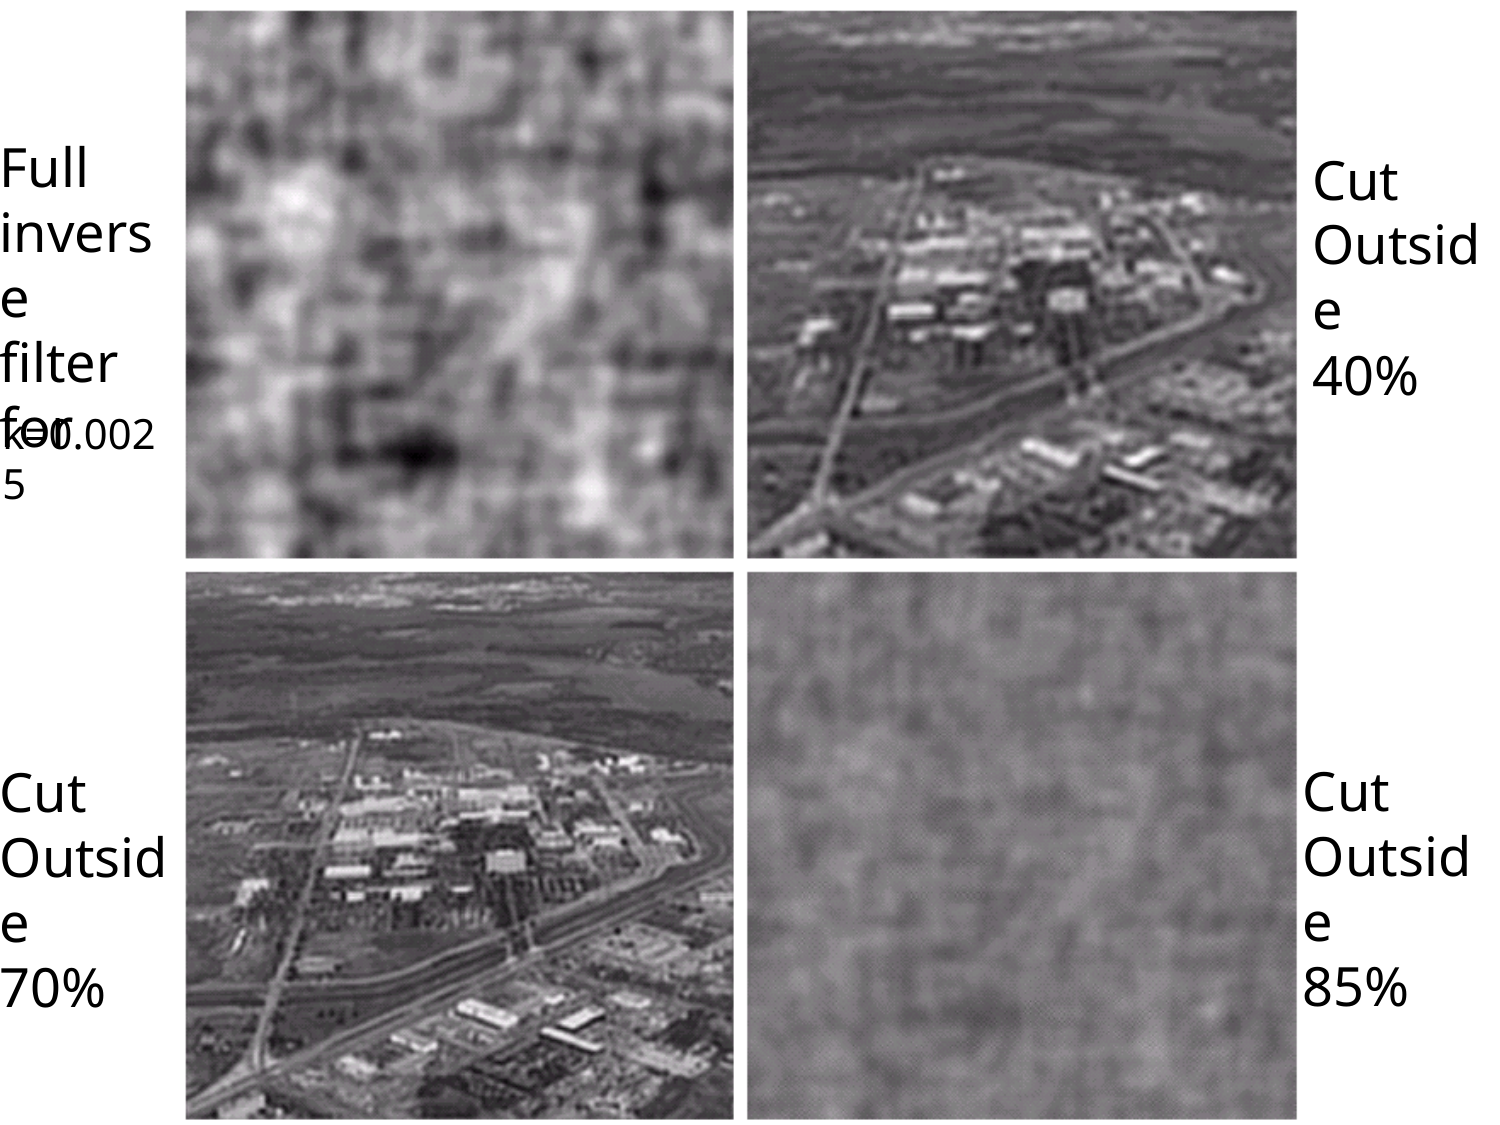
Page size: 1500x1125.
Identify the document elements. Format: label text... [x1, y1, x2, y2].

text_box Cut Outside 70% [0, 751, 169, 1026]
text_box k=0.0025 [0, 399, 169, 515]
picture [174, 0, 1309, 1125]
text_box Full inverse filter for [0, 125, 169, 399]
text_box Cut Outside 40% [1314, 138, 1500, 414]
text_box Cut Outside 85% [1314, 749, 1500, 1025]
